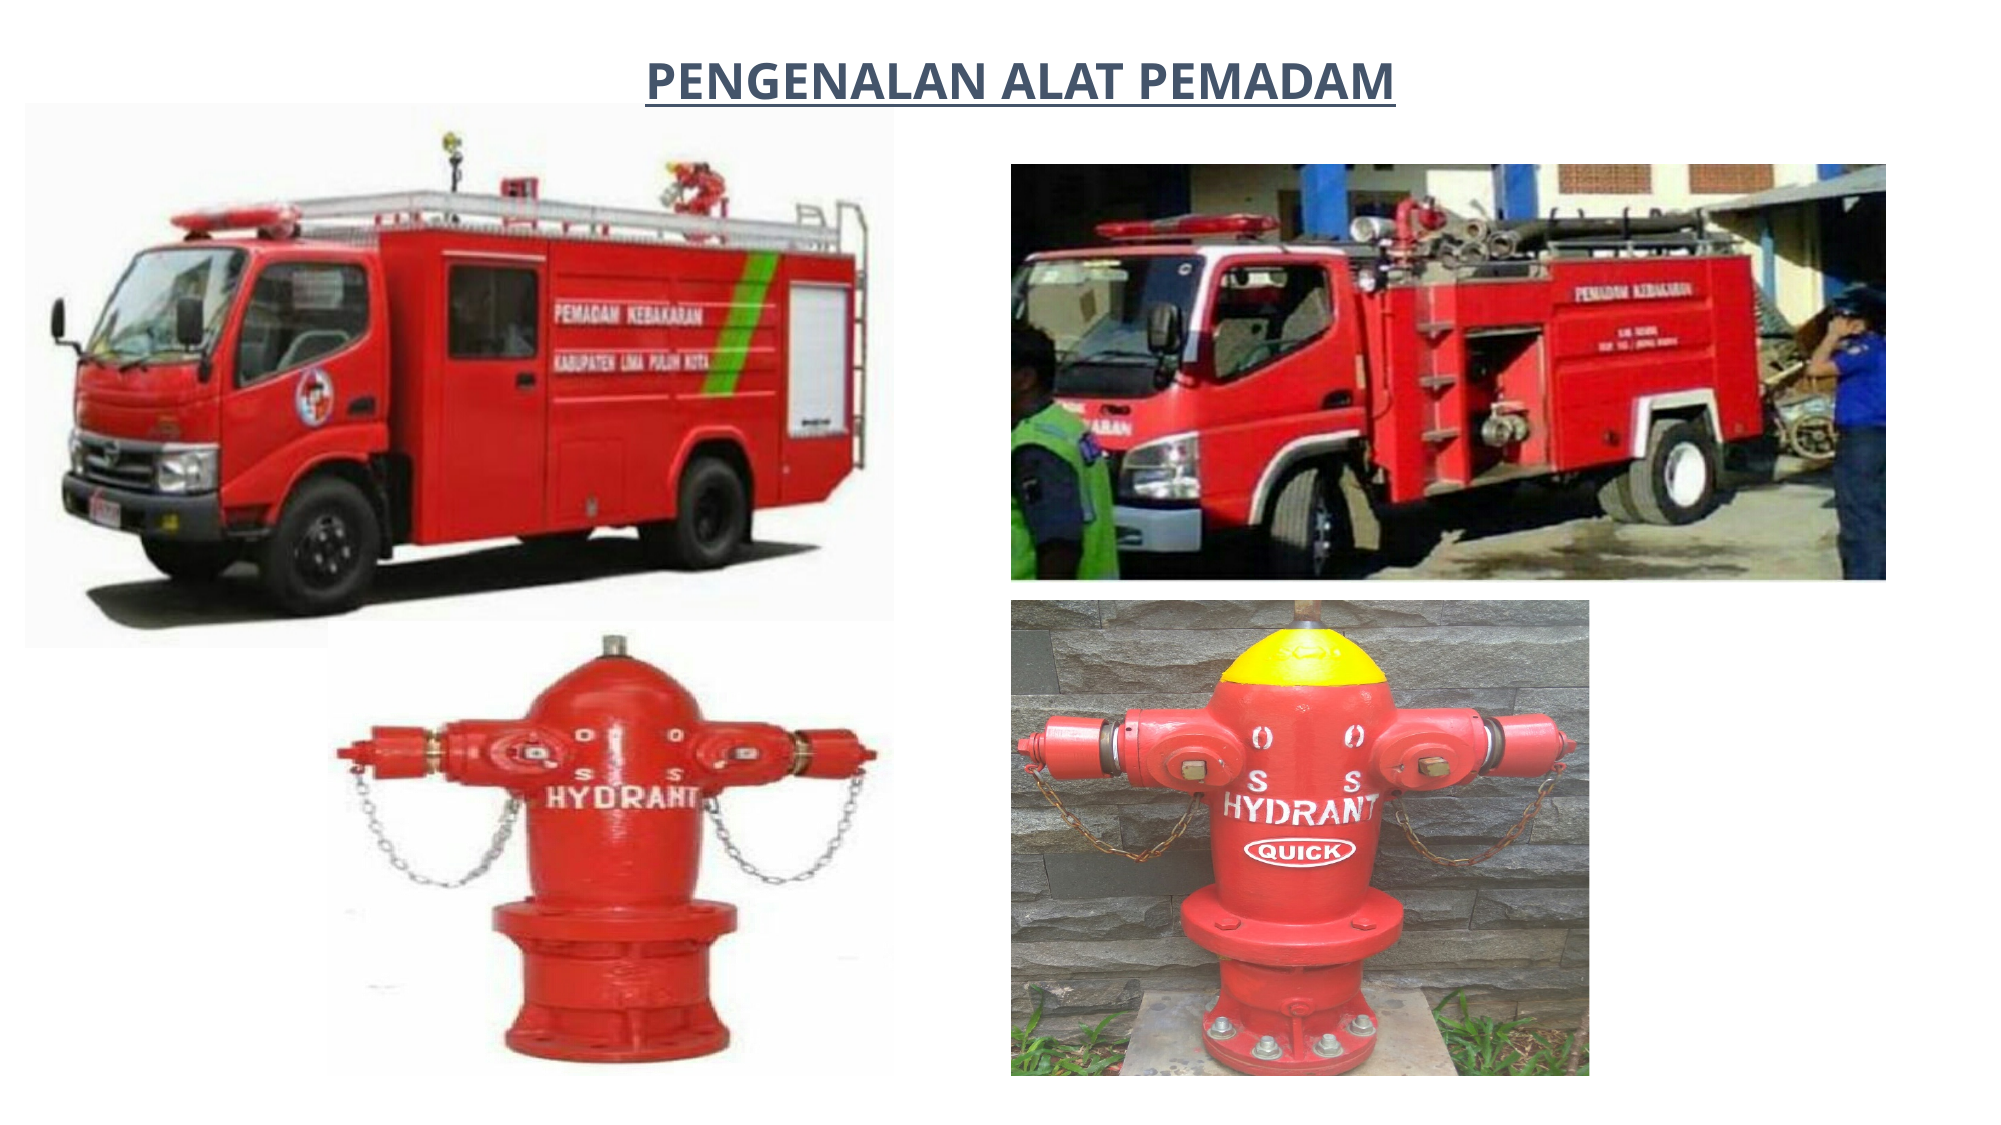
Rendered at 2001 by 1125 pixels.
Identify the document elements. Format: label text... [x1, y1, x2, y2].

picture [25, 103, 894, 1076]
picture [1010, 599, 1590, 1076]
text_box PENGENALAN ALAT PEMADAM [155, 42, 1886, 118]
picture [1010, 164, 1886, 583]
